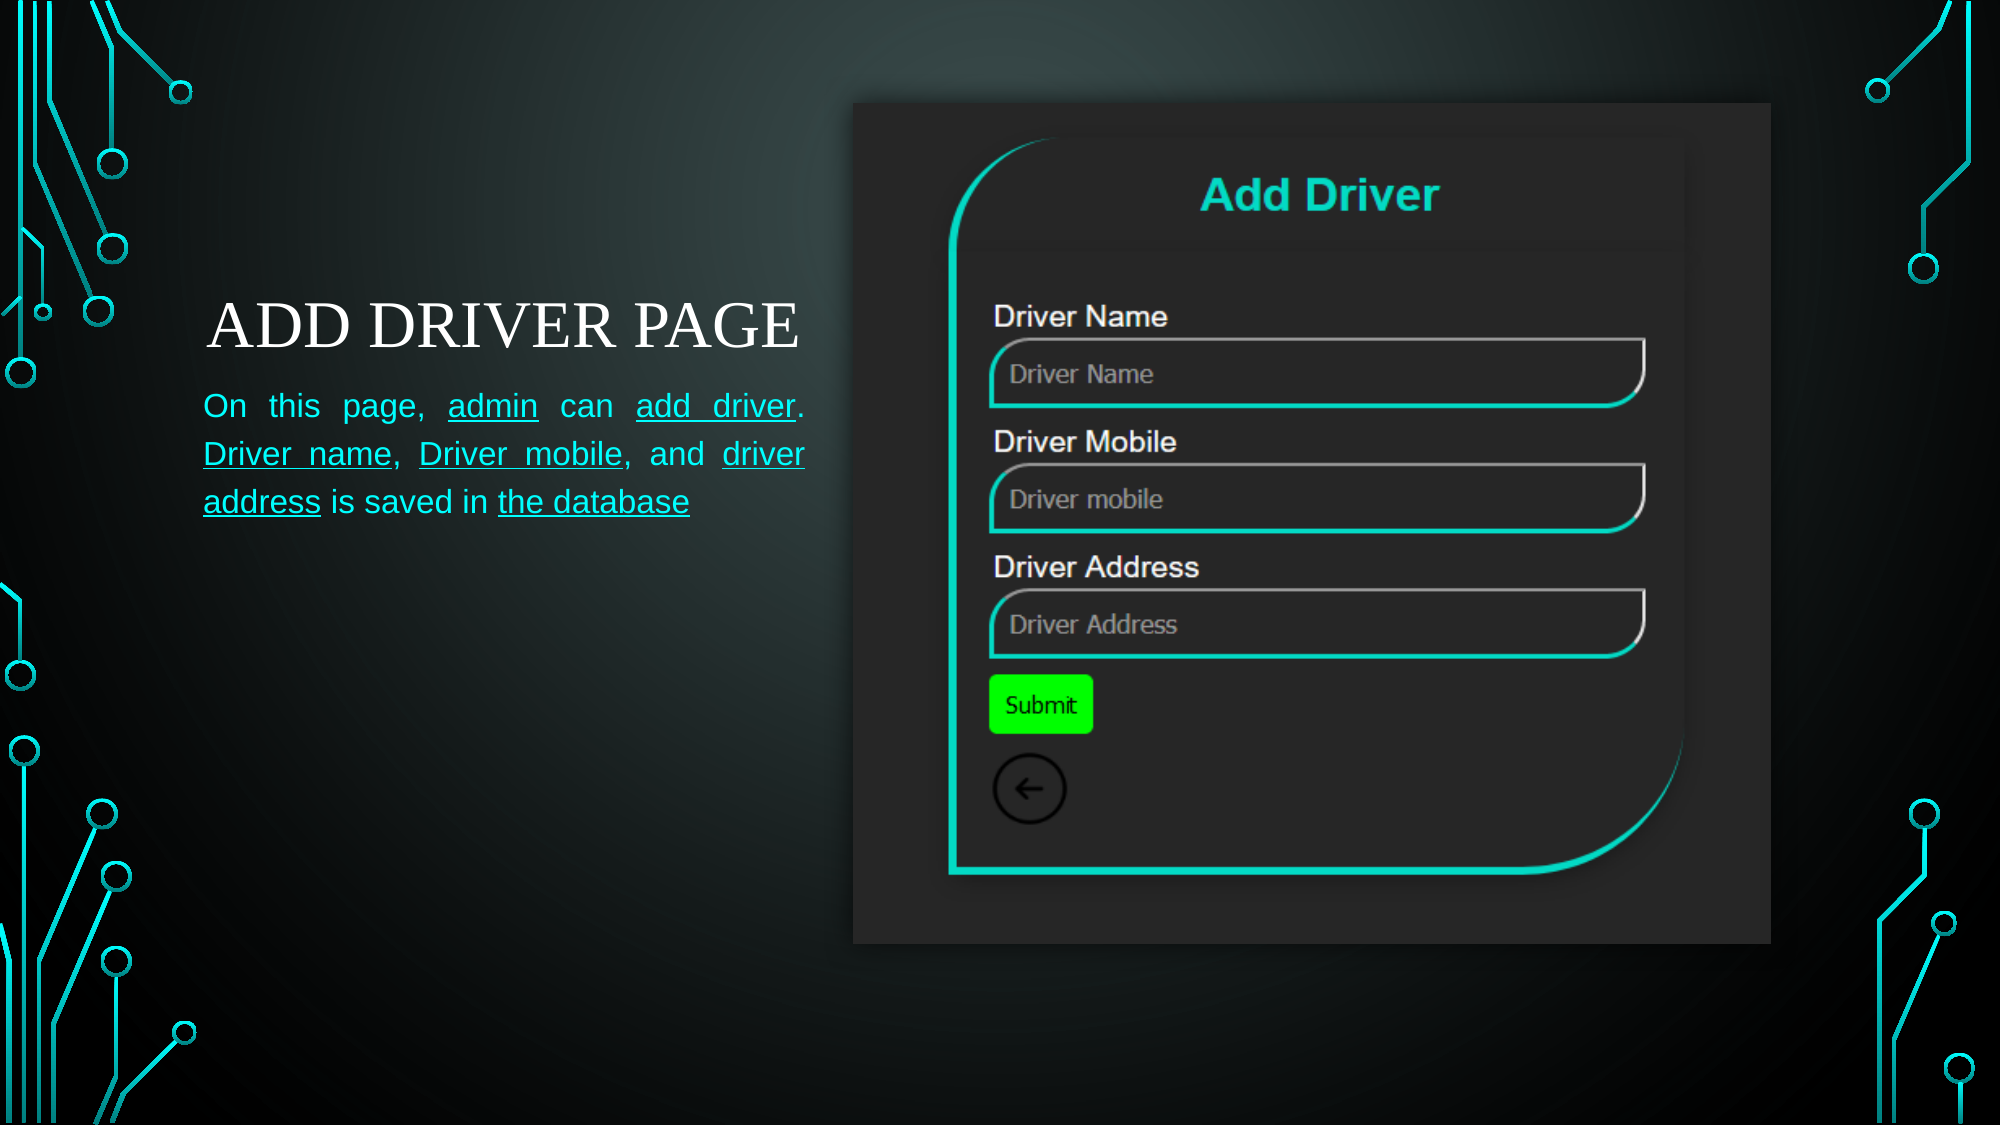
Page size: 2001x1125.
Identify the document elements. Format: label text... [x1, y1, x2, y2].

title Add Driver page [188, 99, 821, 369]
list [853, 103, 1771, 944]
list On this page, admin can add driver. Driver name, Driver mobile, and driver address is saved in the database [188, 369, 821, 950]
